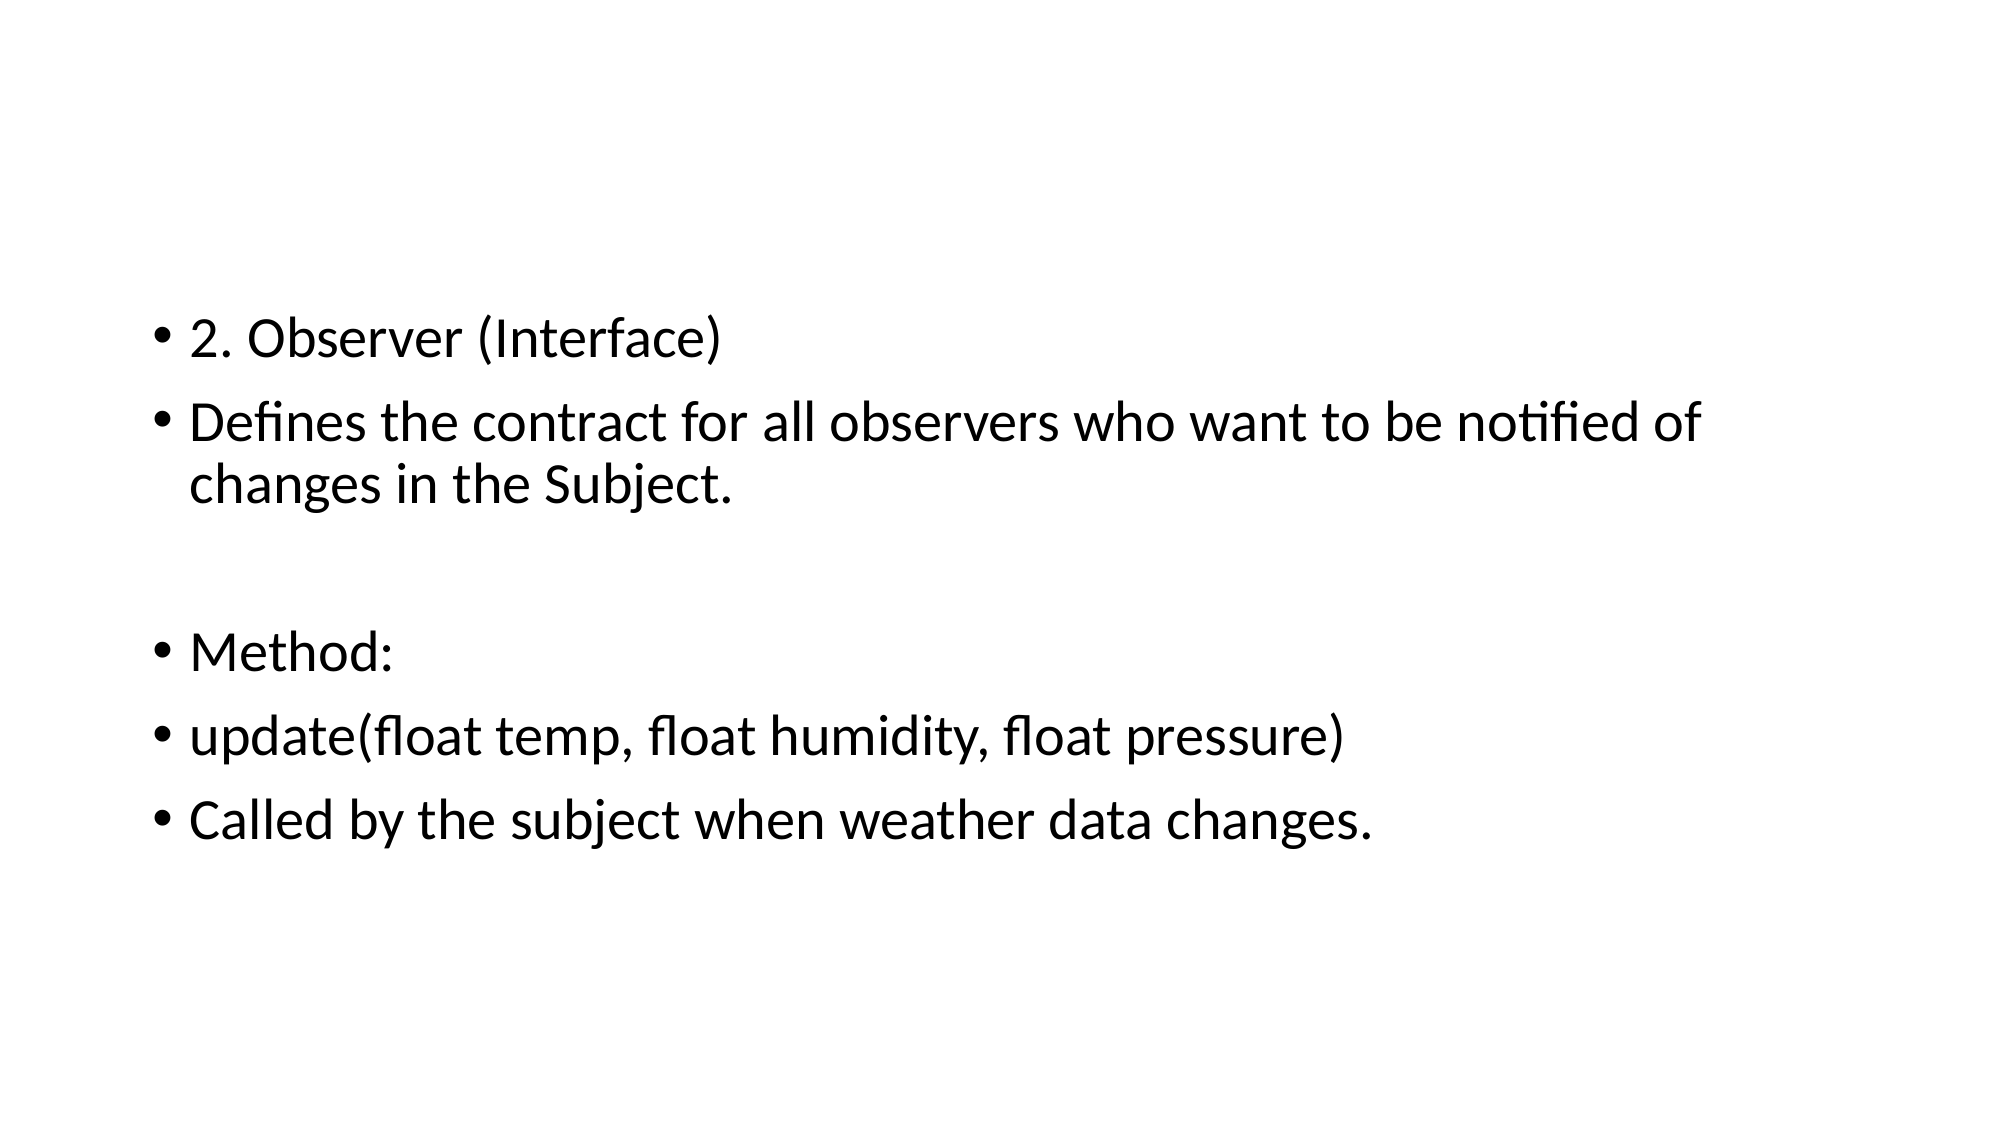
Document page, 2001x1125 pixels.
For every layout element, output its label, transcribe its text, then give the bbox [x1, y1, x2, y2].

list 2. Observer (Interface) Defines the contract for all observers who want to be notified of changes in the Subject. Method: update(float temp, float humidity, float pressure) Called by the subject when weather data changes. [137, 299, 1863, 1014]
